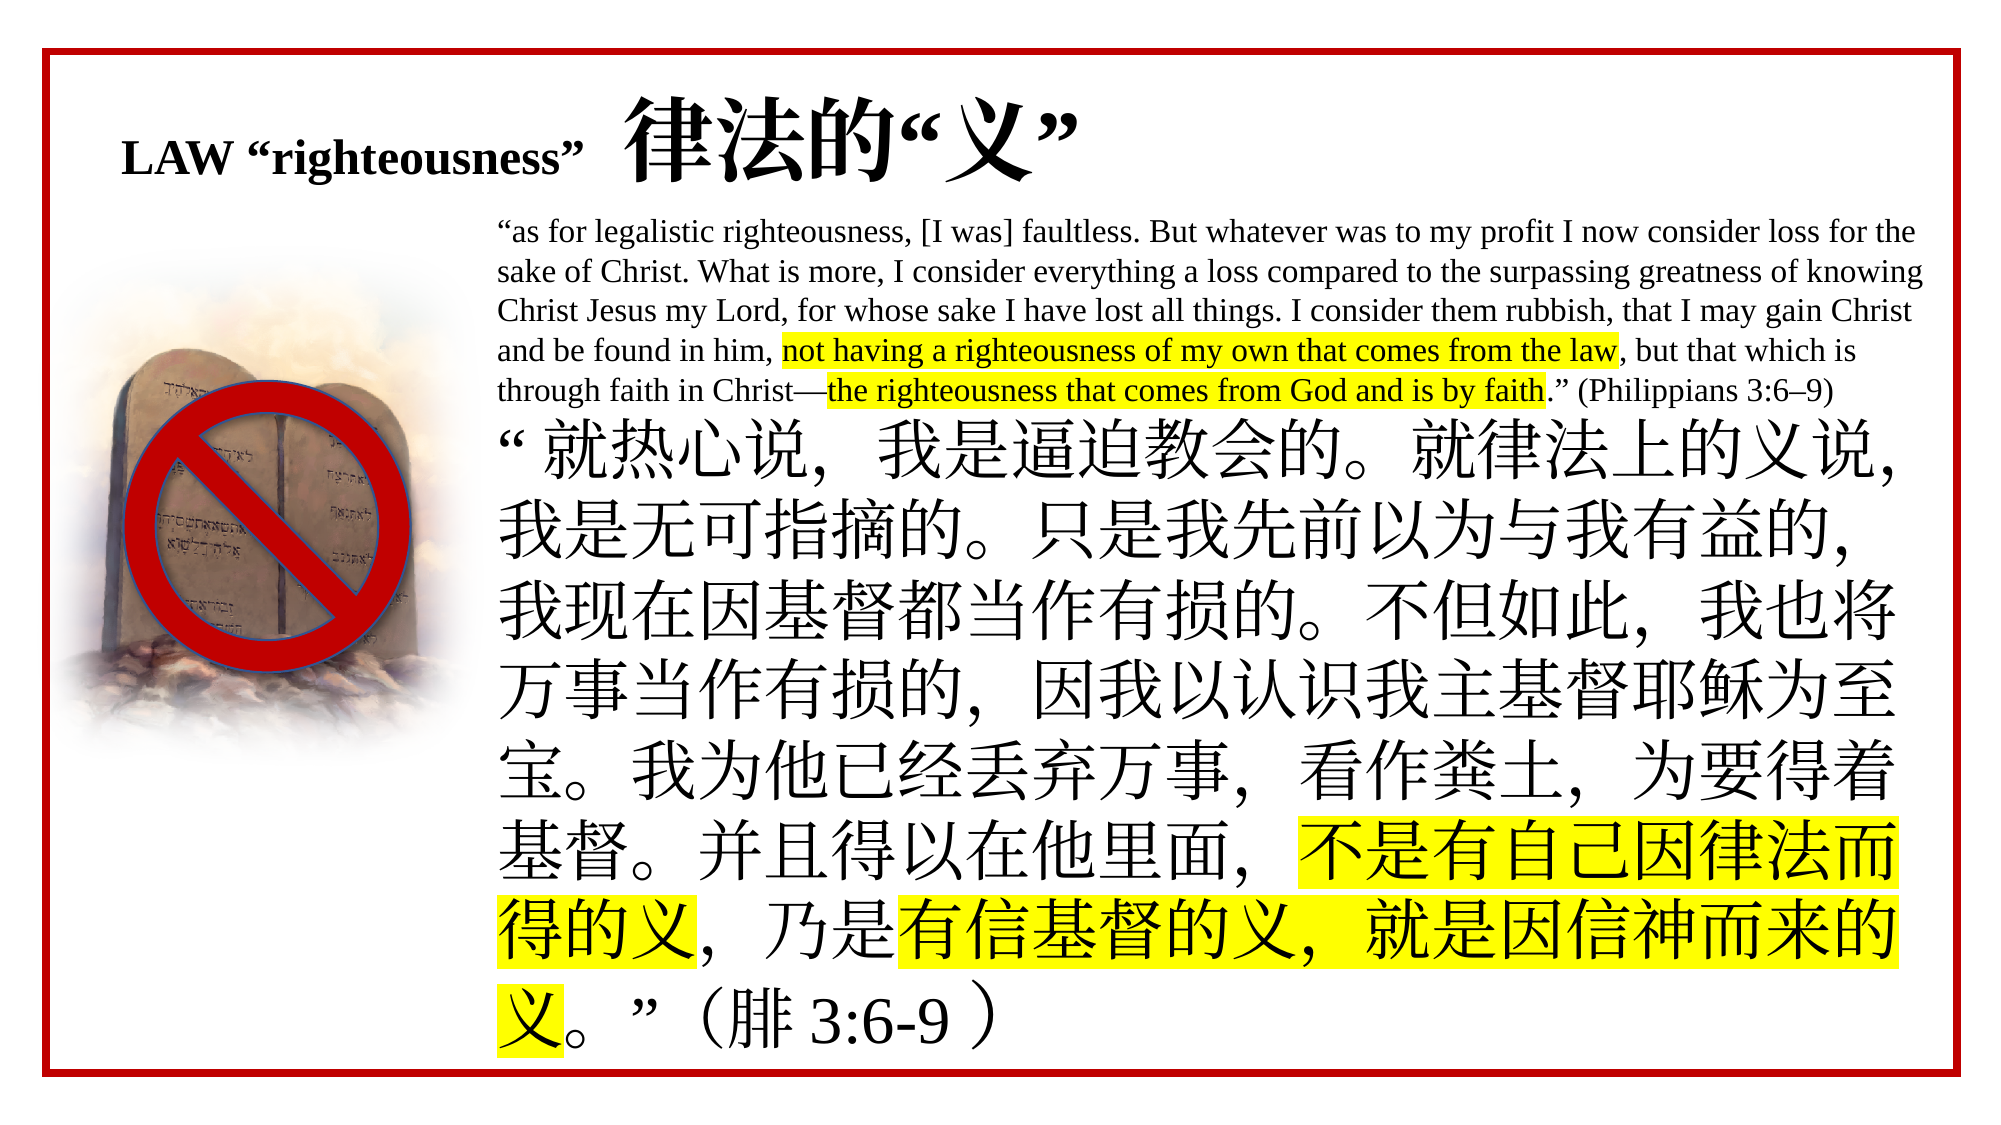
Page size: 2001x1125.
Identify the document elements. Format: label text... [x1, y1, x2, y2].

text_box LAW “righteousness” 律法的“义” [106, 75, 1476, 200]
picture [14, 225, 505, 791]
text_box [45, 50, 1958, 1074]
text_box “as for legalistic righteousness, [I was] faultless. But whatever was to my profit I now consider loss for the sake of Christ. What is more, I consider everything a loss compared to the surpassing greatness of knowing Christ Jesus my Lord, for whose sake I have lost all things. I consider them rubbish, that I may gain Christ and be found in him, not having a righteousness of my own that comes from the law, but that which is through faith in Christ—the righteousness that comes from God and is by faith.” (Philippians 3:6–9) “就热心说，我是逼迫教会的。就律法上的义说，我是无可指摘的。只是我先前以为与我有益的，我现在因基督都当作有损的。不但如此，我也将万事当作有损的，因我以认识我主基督耶稣为至宝。我为他已经丢弃万事，看作粪土，为要得着基督。并且得以在他里面，不是有自己因律法而得的义，乃是有信基督的义，就是因信神而来的义。”（腓3:6-9） [482, 201, 1954, 1066]
